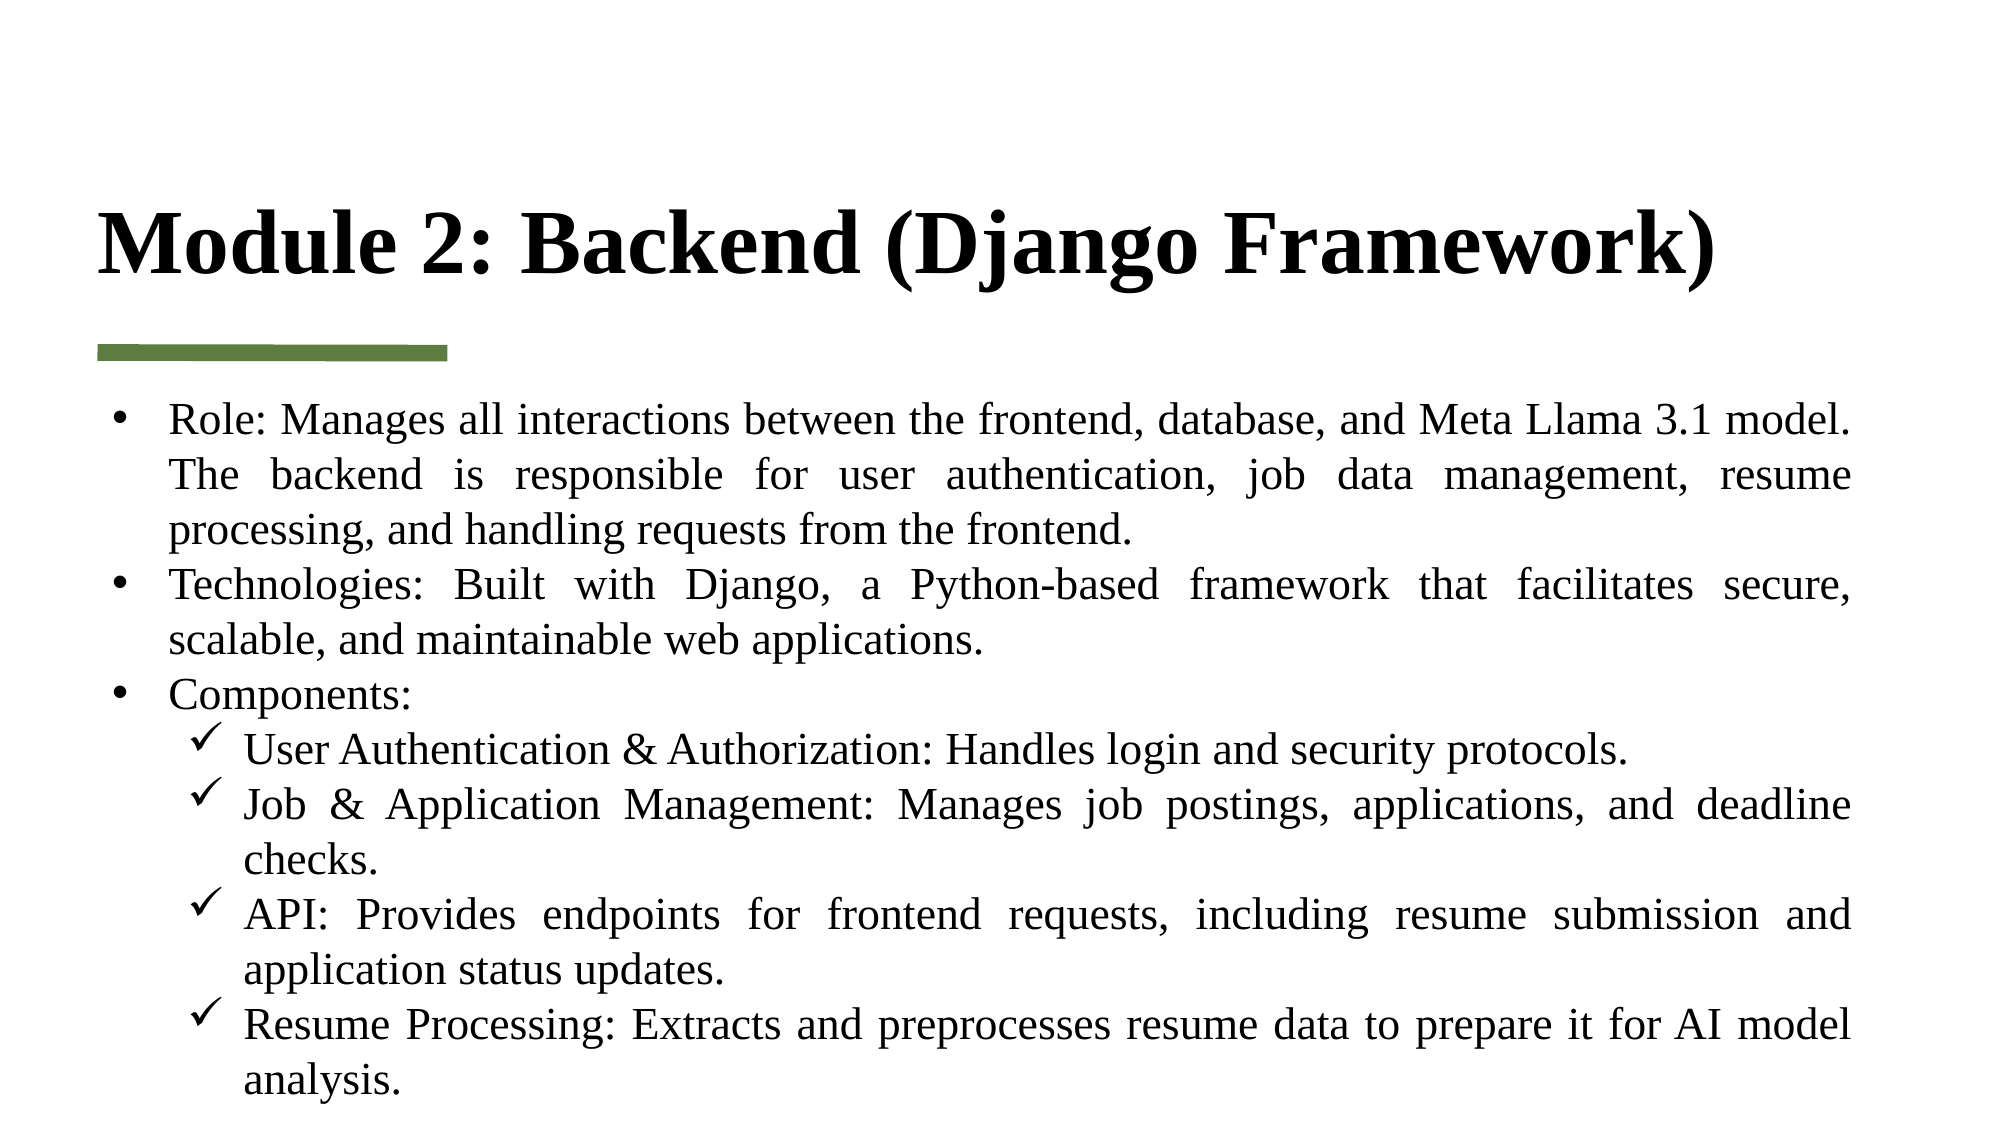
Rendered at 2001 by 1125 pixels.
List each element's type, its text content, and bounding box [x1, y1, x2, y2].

title Module 2: Backend (Django Framework) [97, 33, 1898, 291]
text_box Role: Manages all interactions between the frontend, database, and Meta Llama 3.1 model. The backend is responsible for user authentication, job data management, resume processing, and handling requests from the frontend. Technologies: Built with Django, a Python-based framework that facilitates secure, scalable, and maintainable web applications. Components: User Authentication & Authorization: Handles login and security protocols. Job & Application Management: Manages job postings, applications, and deadline checks. API: Provides endpoints for frontend requests, including resume submission and application status updates. Resume Processing: Extracts and preprocesses resume data to prepare it for AI model analysis. [97, 381, 1868, 1065]
